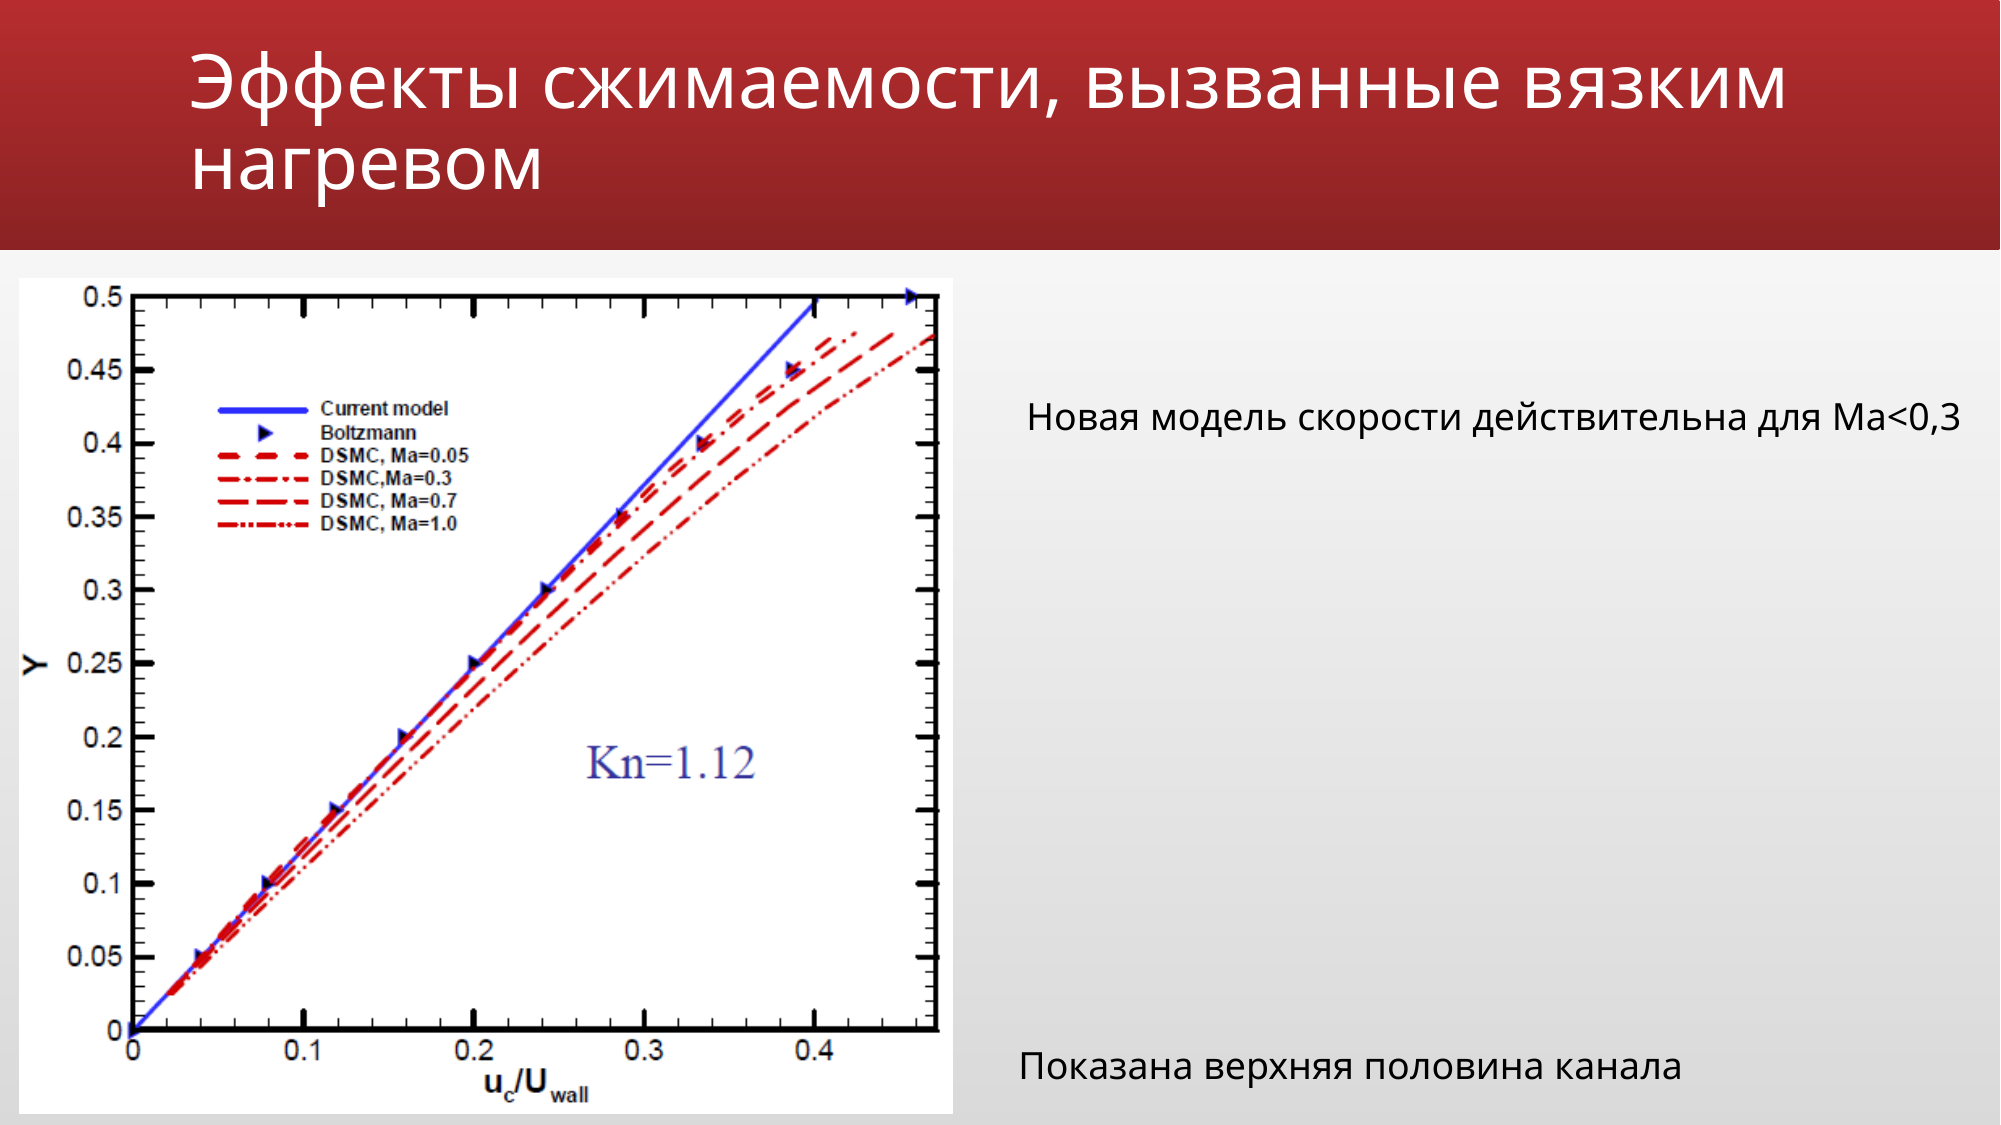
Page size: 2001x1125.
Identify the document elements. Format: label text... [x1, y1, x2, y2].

text_box Показана верхняя половина канала [1003, 1034, 2000, 1095]
picture [19, 278, 953, 1114]
text_box Новая модель скорости действительна для Ma<0,3 [1011, 385, 2000, 445]
title Эффекты сжимаемости, вызванные вязким нагревом [174, 16, 1825, 234]
